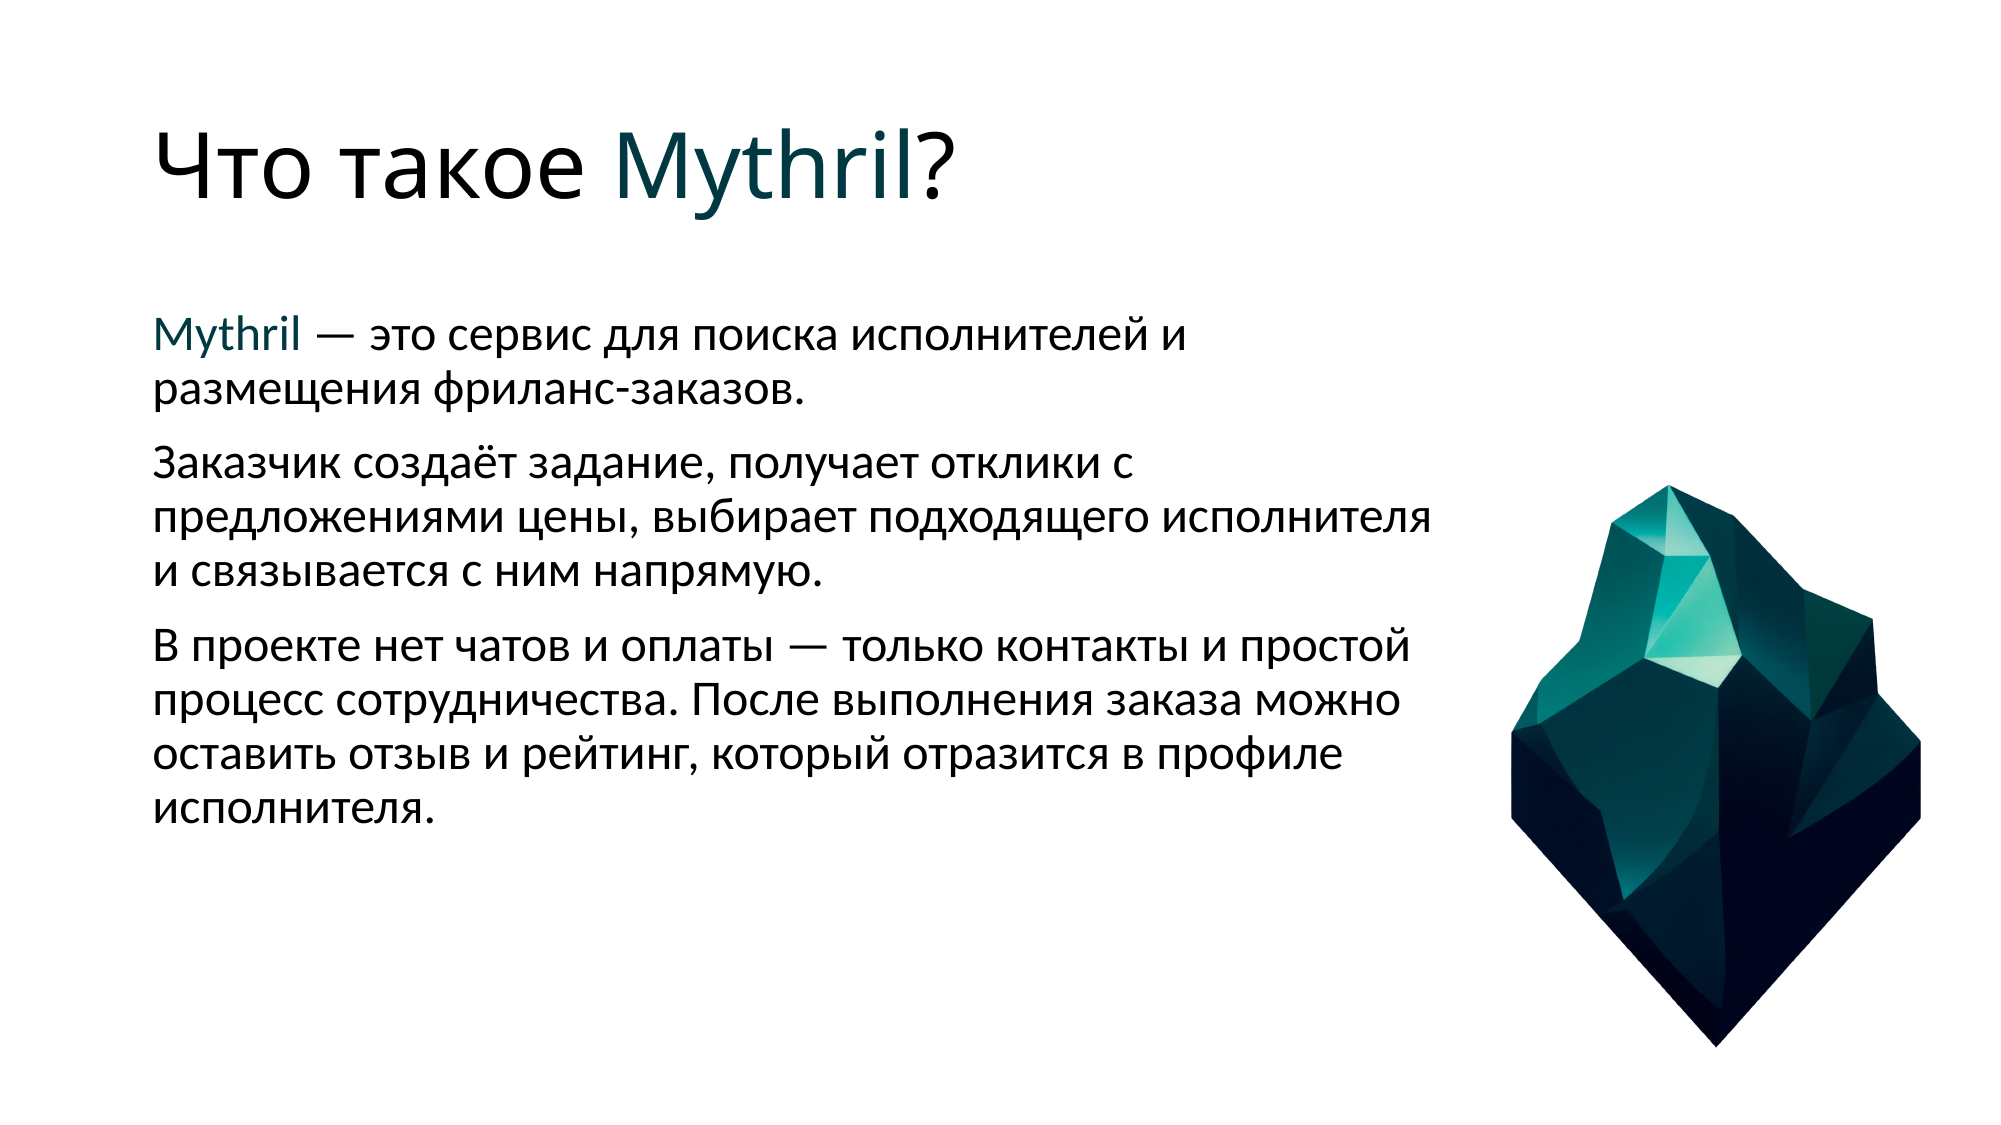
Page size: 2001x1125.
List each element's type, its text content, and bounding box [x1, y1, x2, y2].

picture [1420, 464, 2000, 1056]
title Что такое Mythril? [137, 59, 1863, 278]
list Mythril — это сервис для поиска исполнителей и размещения фриланс-заказов. Заказчик создаёт задание, получает отклики с предложениями цены, выбирает подходящего исполнителя и связывается с ним напрямую. В проекте нет чатов и оплаты — только контакты и простой процесс сотрудничества. После выполнения заказа можно оставить отзыв и рейтинг, который отразится в профиле исполнителя. [137, 299, 1484, 1014]
